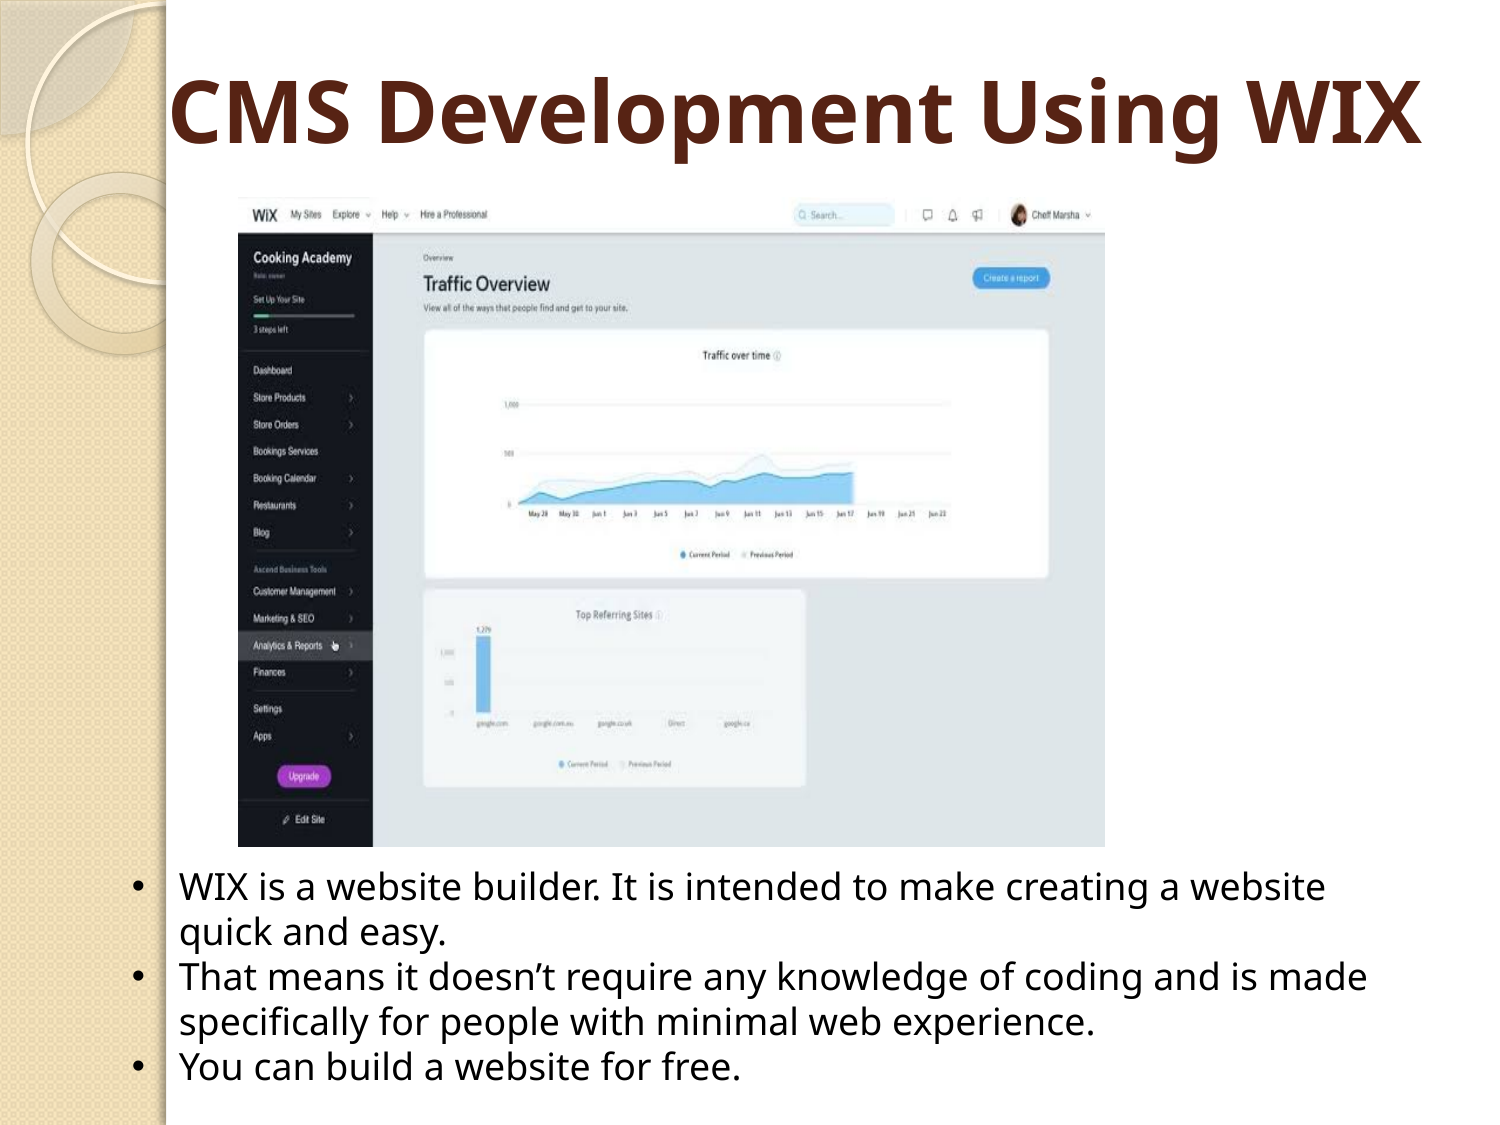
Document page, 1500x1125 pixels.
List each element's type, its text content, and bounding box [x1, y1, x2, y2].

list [238, 197, 1105, 847]
text_box WIX is a website builder. It is intended to make creating a website quick and easy. That means it doesn’t require any knowledge of coding and is made specifically for people with minimal web experience. You can build a website for free. [117, 855, 1445, 1096]
title CMS Development Using WIX [152, 0, 1447, 218]
